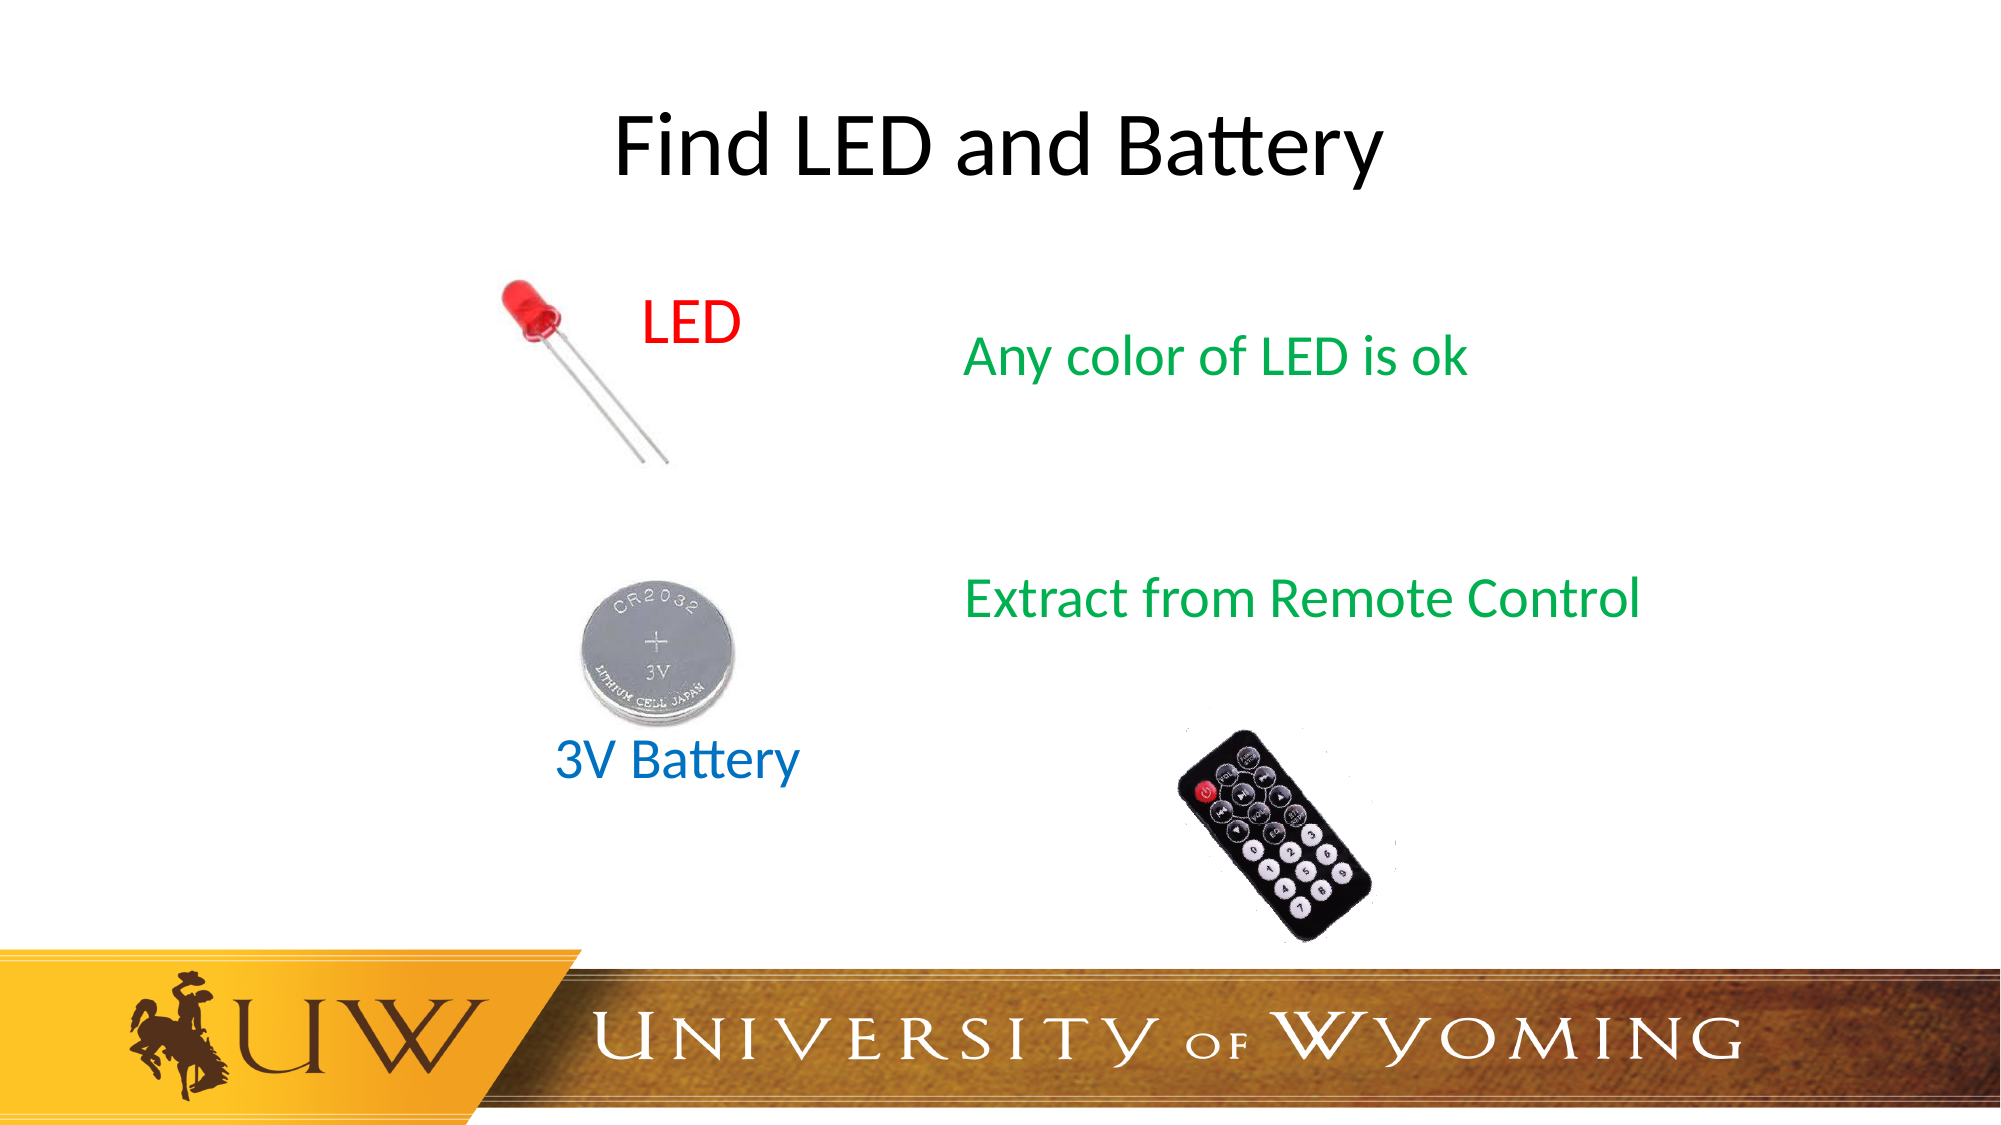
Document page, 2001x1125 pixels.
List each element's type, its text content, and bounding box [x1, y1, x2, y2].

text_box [537, 551, 819, 799]
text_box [444, 269, 760, 476]
text_box Extract from Remote Control [949, 551, 1658, 637]
picture [0, 704, 2001, 1125]
text_box Any color of LED is ok [949, 309, 1485, 395]
title Find LED and Battery [99, 45, 1900, 233]
